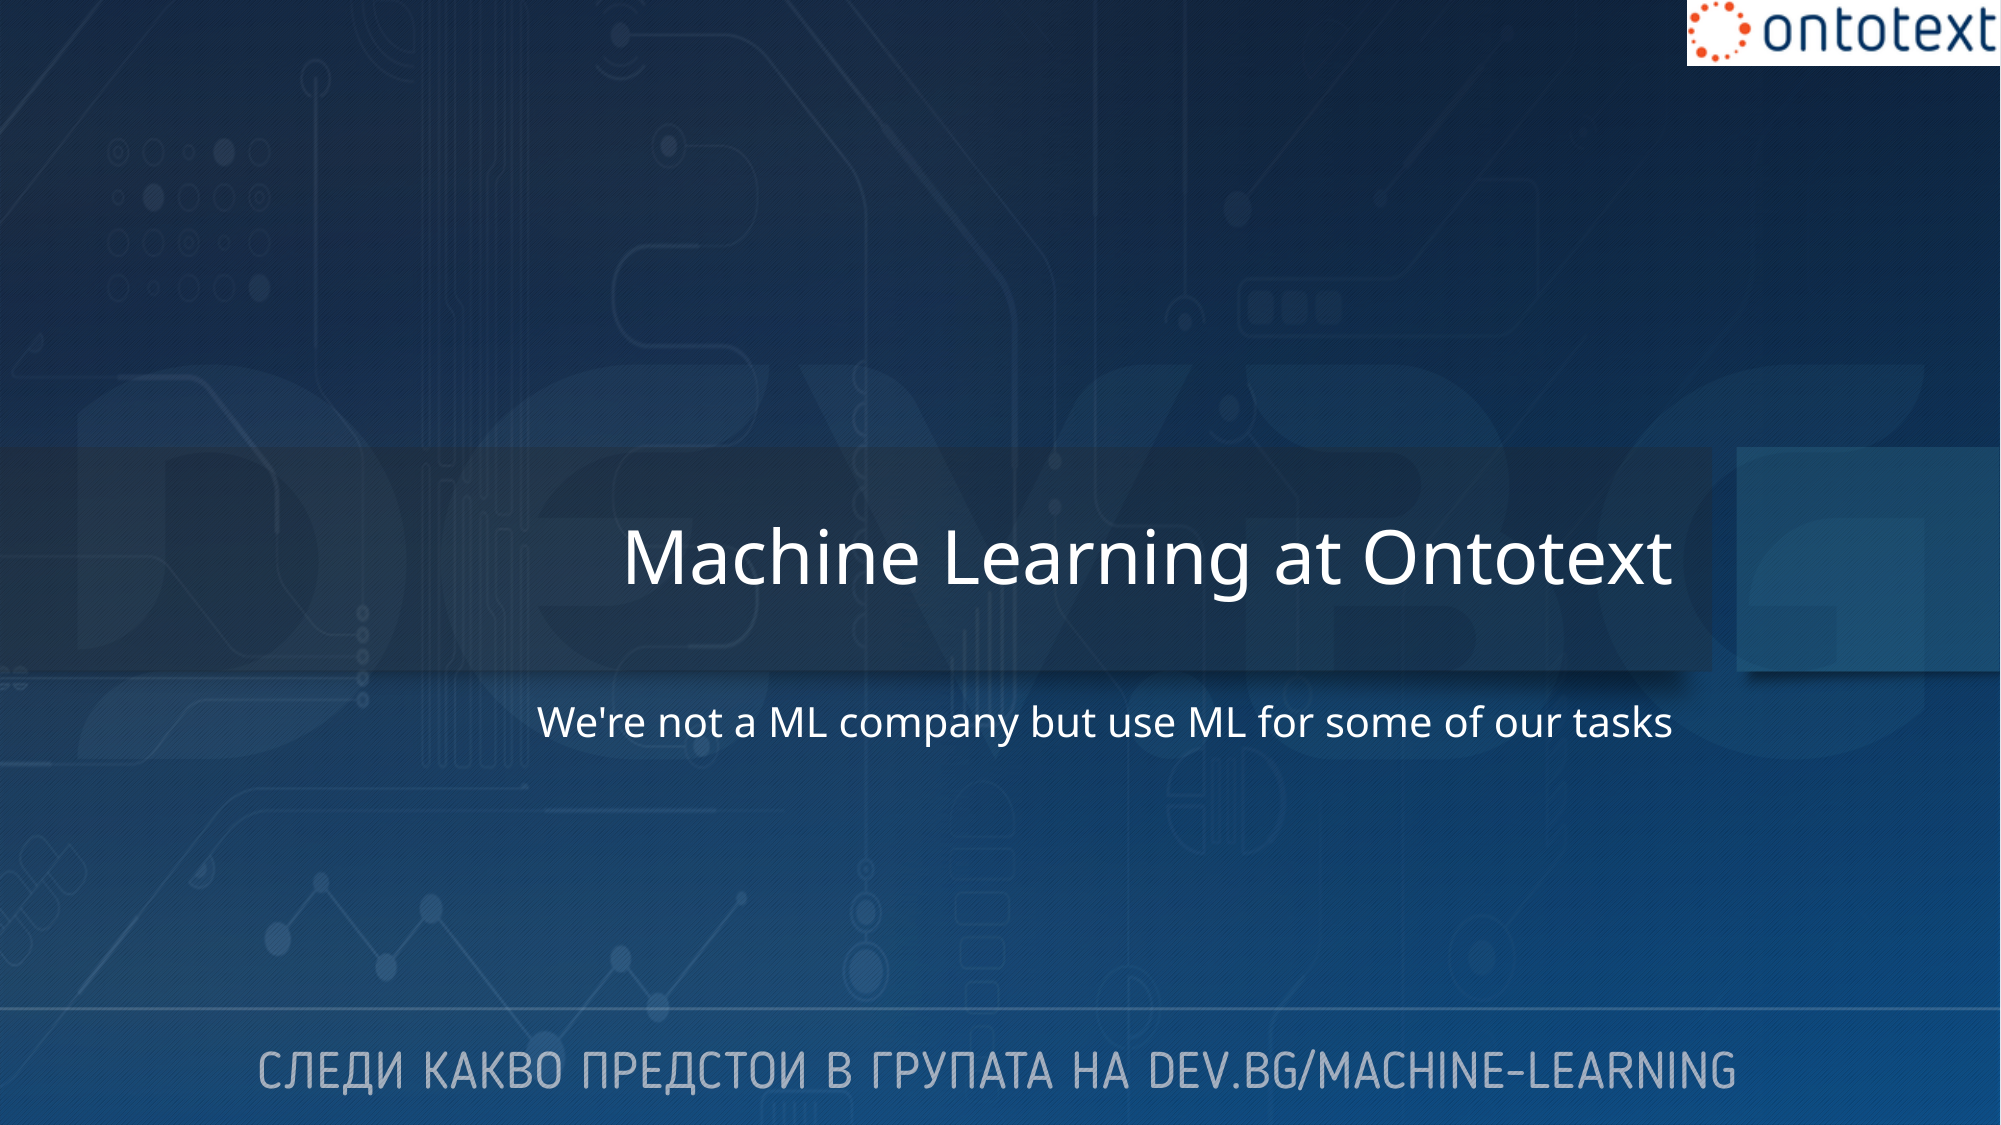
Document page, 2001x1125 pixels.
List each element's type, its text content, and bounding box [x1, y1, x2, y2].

list We're not a ML company but use ML for some of our tasks [111, 694, 1689, 974]
title Machine Learning at Ontotext [111, 470, 1689, 650]
picture [0, 0, 2001, 1125]
